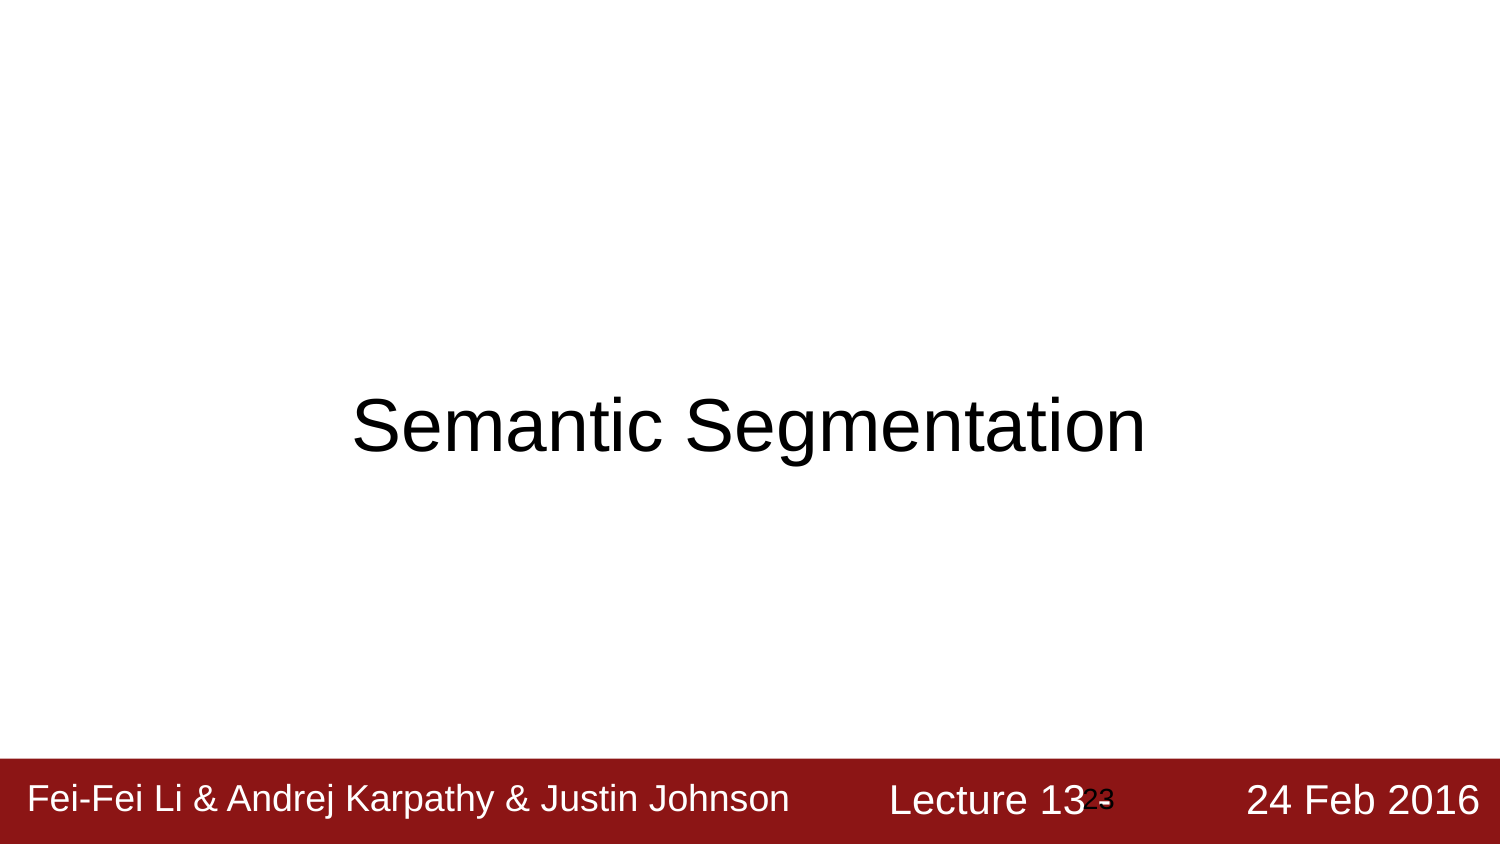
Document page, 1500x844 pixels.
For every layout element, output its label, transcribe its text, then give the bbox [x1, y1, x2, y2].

slide_number ‹#› [1067, 765, 1206, 830]
title Semantic Segmentation [75, 351, 1425, 493]
